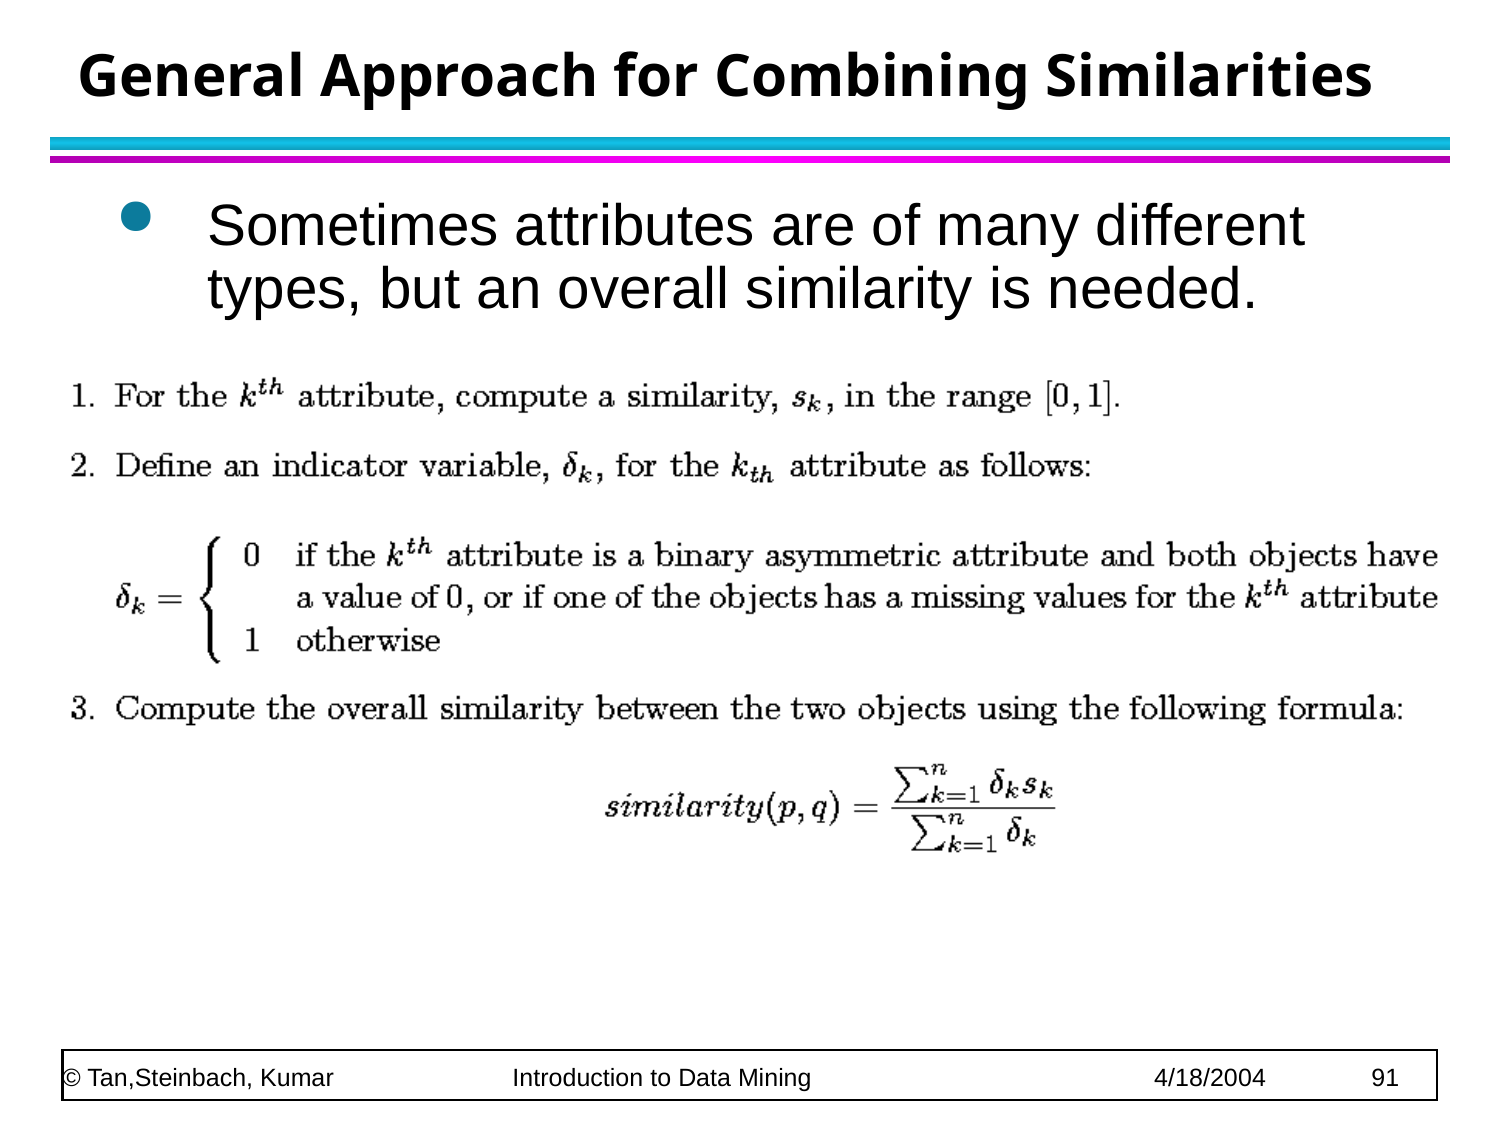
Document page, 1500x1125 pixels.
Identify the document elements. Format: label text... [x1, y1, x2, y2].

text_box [24, 362, 1456, 888]
title General Approach for Combining Similarities [61, 24, 1422, 117]
list Sometimes attributes are of many different types, but an overall similarity is needed. [104, 186, 1418, 349]
